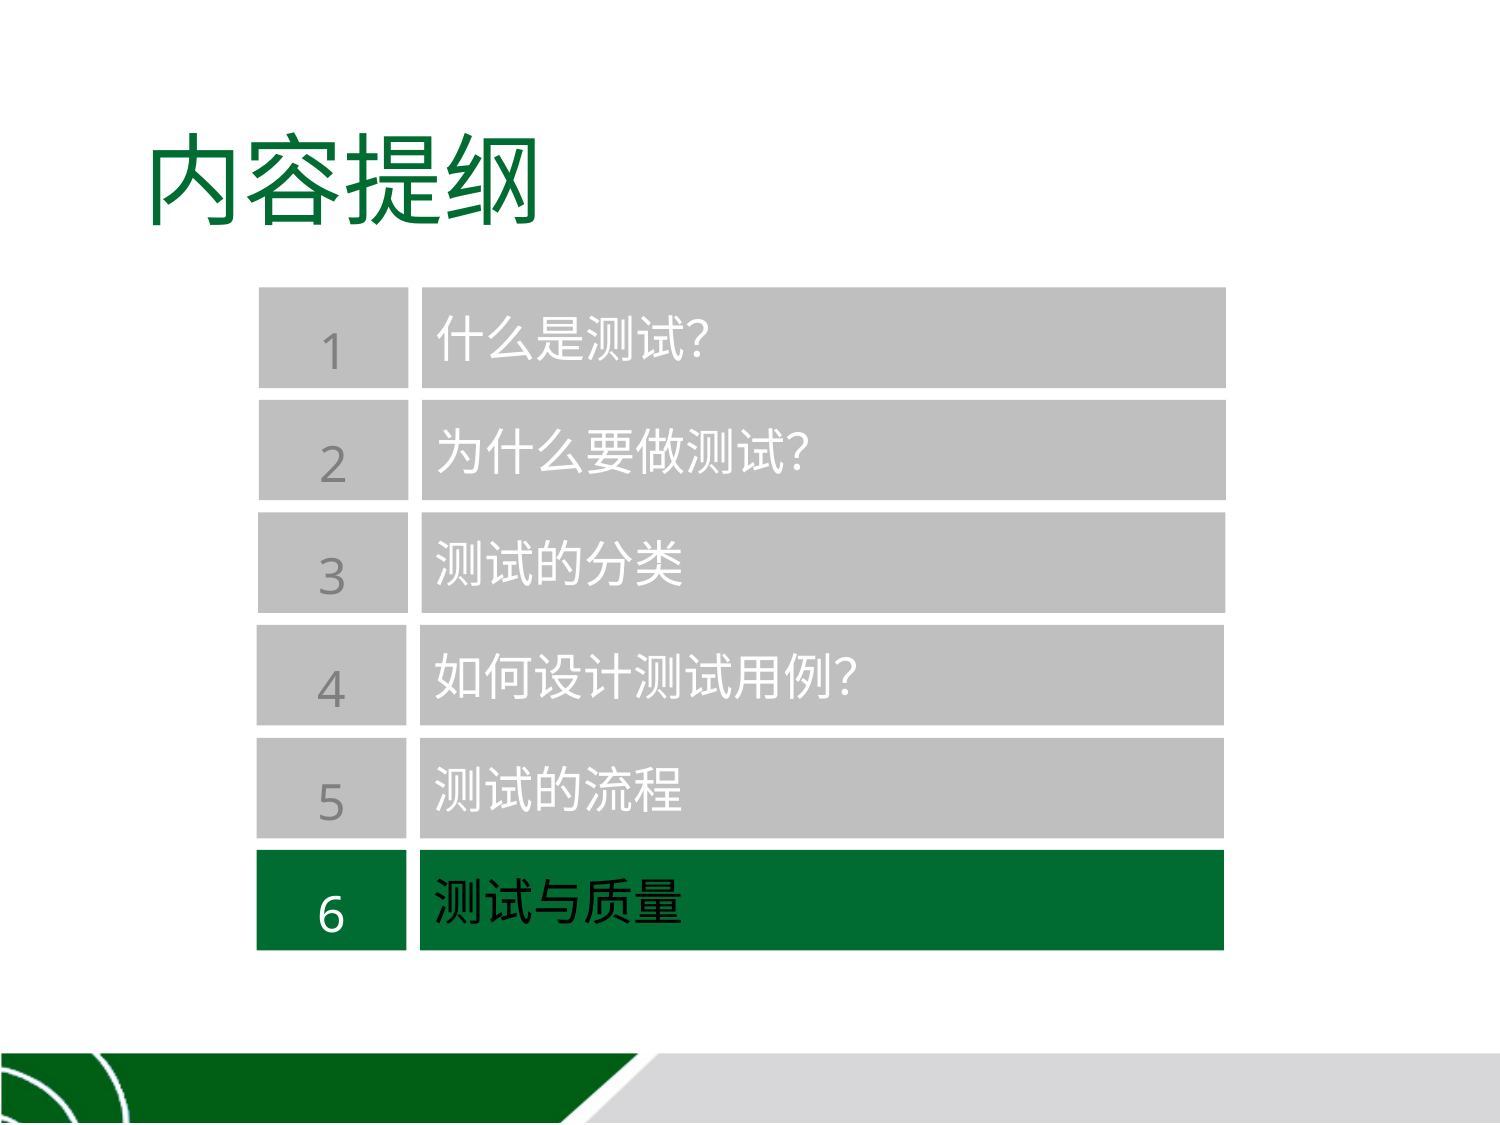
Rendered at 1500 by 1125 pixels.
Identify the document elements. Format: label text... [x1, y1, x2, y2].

picture [0, 1052, 1500, 1123]
text_box 内容提纲 [112, 62, 575, 246]
text_box 测试的分类 [421, 512, 1226, 613]
text_box 5 [256, 737, 407, 839]
text_box 测试与质量 [420, 849, 1224, 951]
text_box 4 [256, 624, 407, 726]
text_box 如何设计测试用例？ [420, 624, 1224, 726]
text_box 6 [256, 849, 407, 951]
text_box 为什么要做测试？ [422, 399, 1226, 501]
text_box 2 [258, 399, 409, 501]
text_box 1 [258, 287, 409, 389]
text_box 3 [258, 512, 408, 613]
text_box 什么是测试？ [422, 287, 1226, 389]
text_box 测试的流程 [420, 737, 1224, 839]
